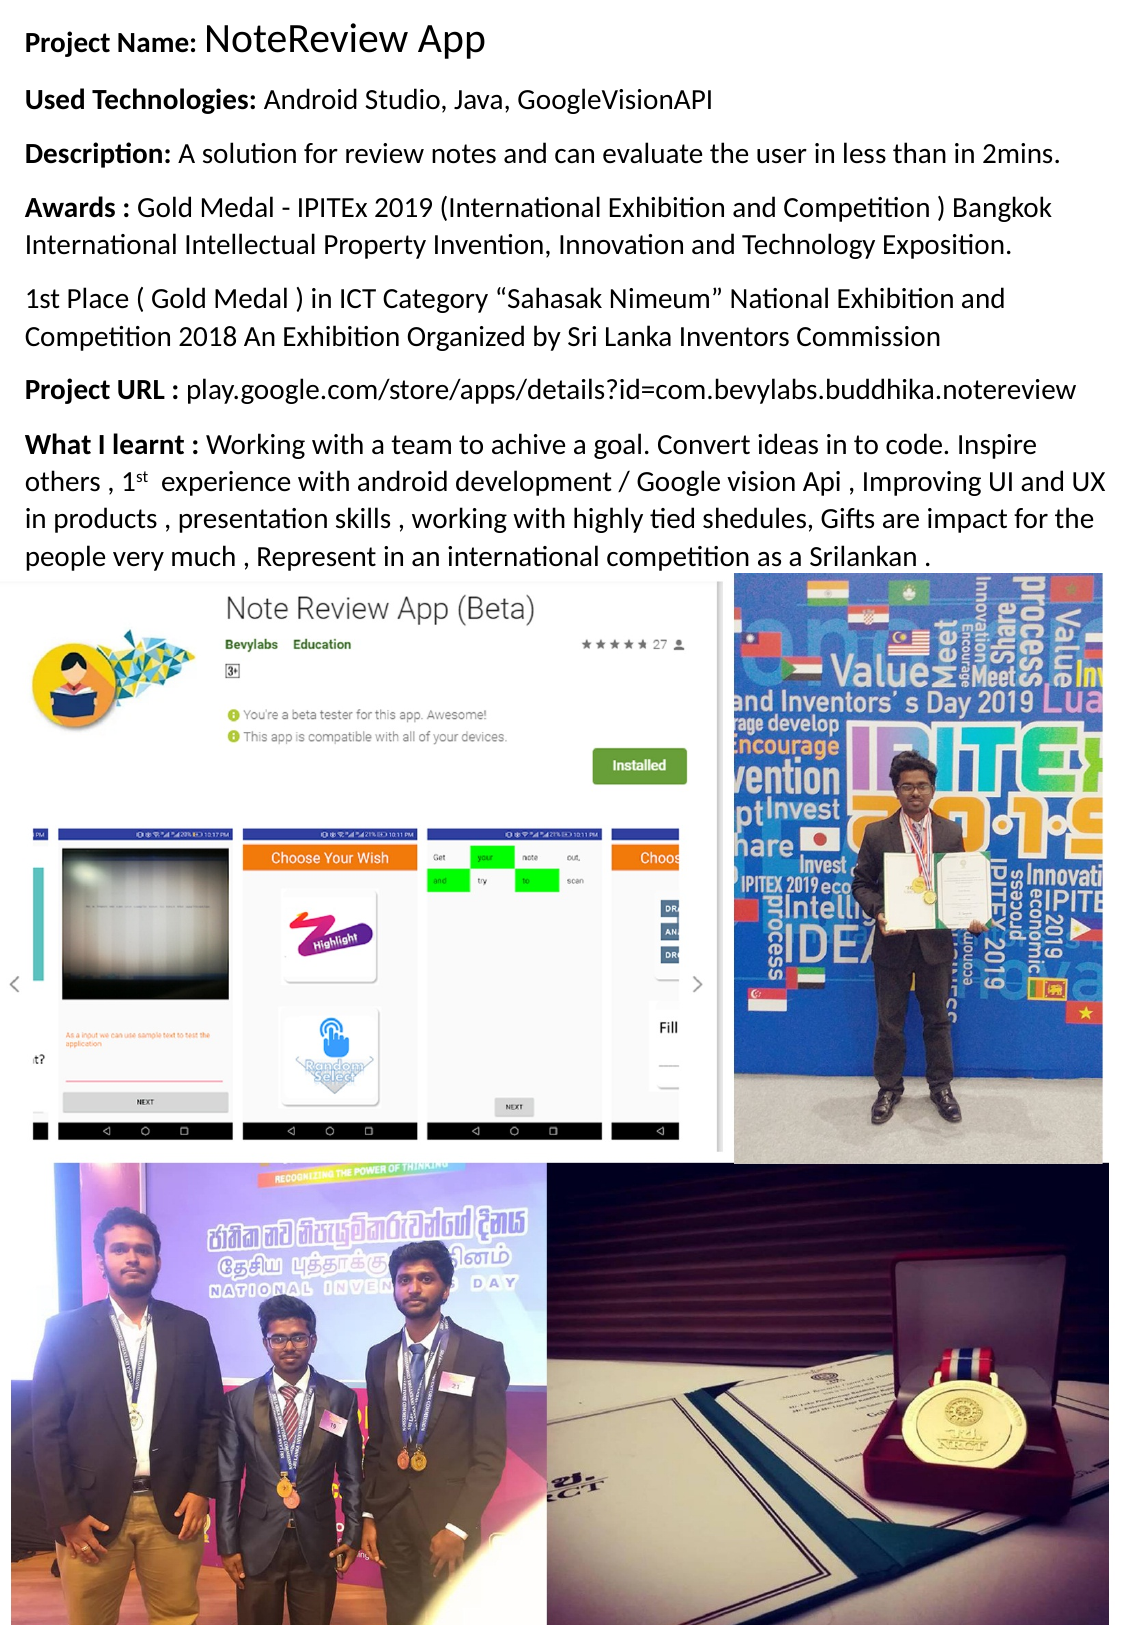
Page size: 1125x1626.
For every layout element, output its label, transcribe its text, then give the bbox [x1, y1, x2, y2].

text_box Project Name: NoteReview App Used Technologies: Android Studio, Java, GoogleVisionAPI Description: A solution for review notes and can evaluate the user in less than in 2mins. Awards : Gold Medal - IPITEx 2019 (International Exhibition and Competition ) Bangkok International Intellectual Property Invention, Innovation and Technology Exposition. 1st Place ( Gold Medal ) in ICT Category “Sahasak Nimeum” National Exhibition and Competition 2018 An Exhibition Organized by Sri Lanka Inventors Commission Project URL : play.google.com/store/apps/details?id=com.bevylabs.buddhika.notereview What I learnt : Working with a team to achive a goal. Convert ideas in to code. Inspire others , 1st experience with android development / Google vision Api , Improving UI and UX in products , presentation skills , working with highly tied shedules, Gifts are impact for the people very much , Represent in an international competition as a Srilankan . [10, 0, 1125, 573]
picture [0, 573, 1125, 1625]
